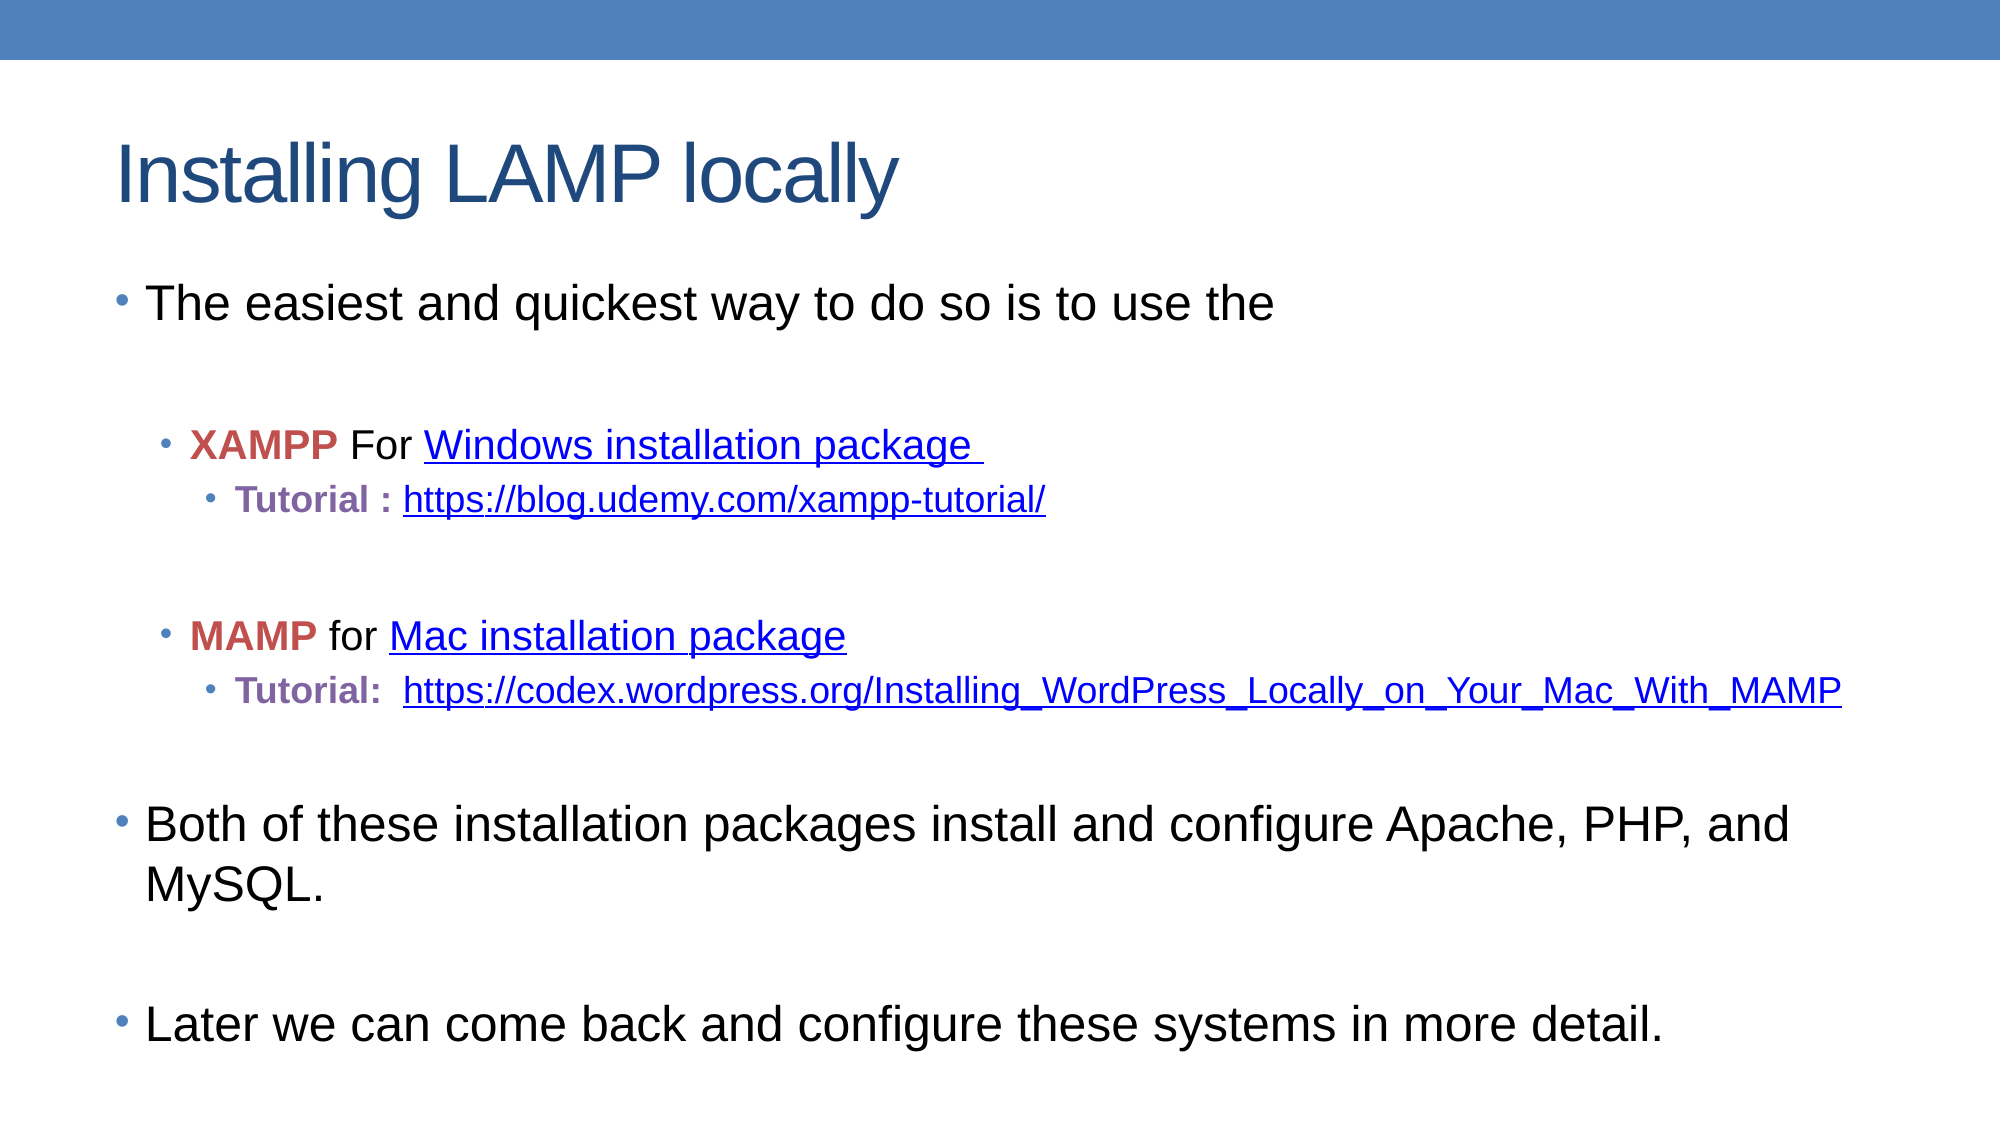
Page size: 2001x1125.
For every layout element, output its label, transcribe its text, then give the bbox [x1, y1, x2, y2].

list The easiest and quickest way to do so is to use the XAMPP For Windows installation package Tutorial : https://blog.udemy.com/xampp-tutorial/ MAMP for Mac installation package Tutorial: https://codex.wordpress.org/Installing_WordPress_Locally_on_Your_Mac_With_MAMP Both of these installation packages install and configure Apache, PHP, and MySQL. Later we can come back and configure these systems in more detail. [99, 262, 1900, 1063]
title Installing LAMP locally [99, 87, 1900, 250]
